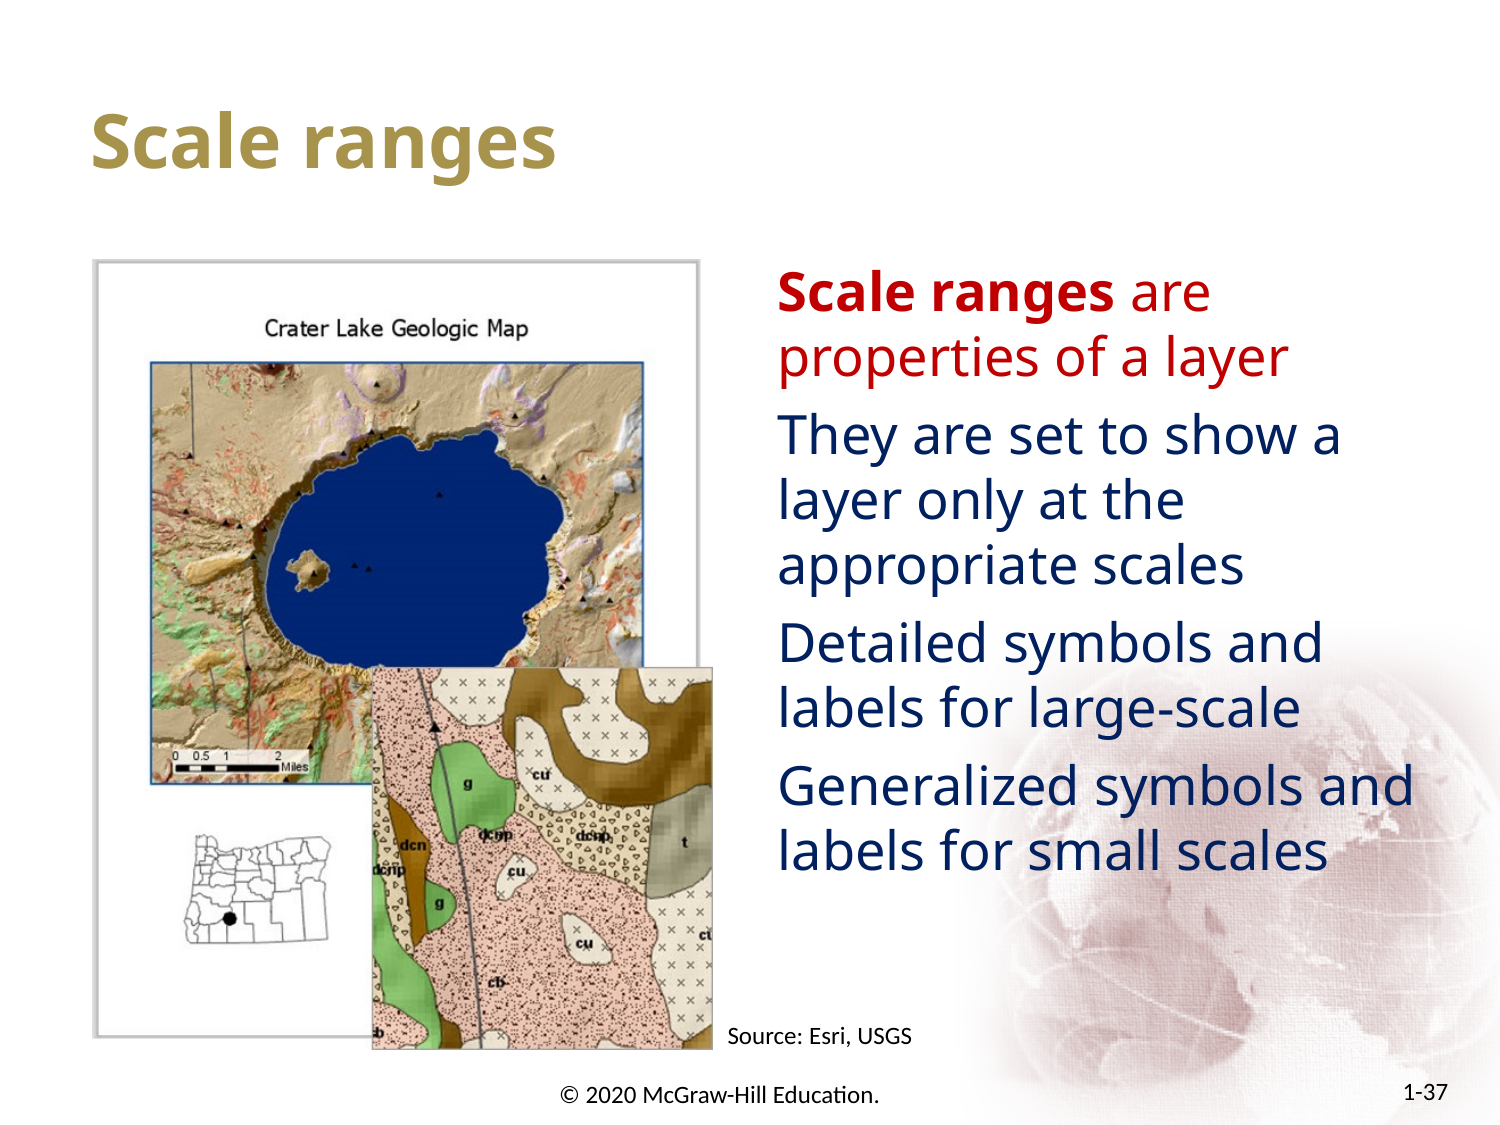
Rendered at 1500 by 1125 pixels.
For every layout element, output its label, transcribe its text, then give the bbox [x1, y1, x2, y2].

list Scale ranges are properties of a layer They are set to show a layer only at the appropriate scales Detailed symbols and labels for large-scale Generalized symbols and labels for small scales [762, 249, 1477, 946]
title Scale ranges [75, 45, 1425, 233]
picture [91, 258, 713, 1051]
list Source: Esri, USGS [716, 1012, 1000, 1050]
